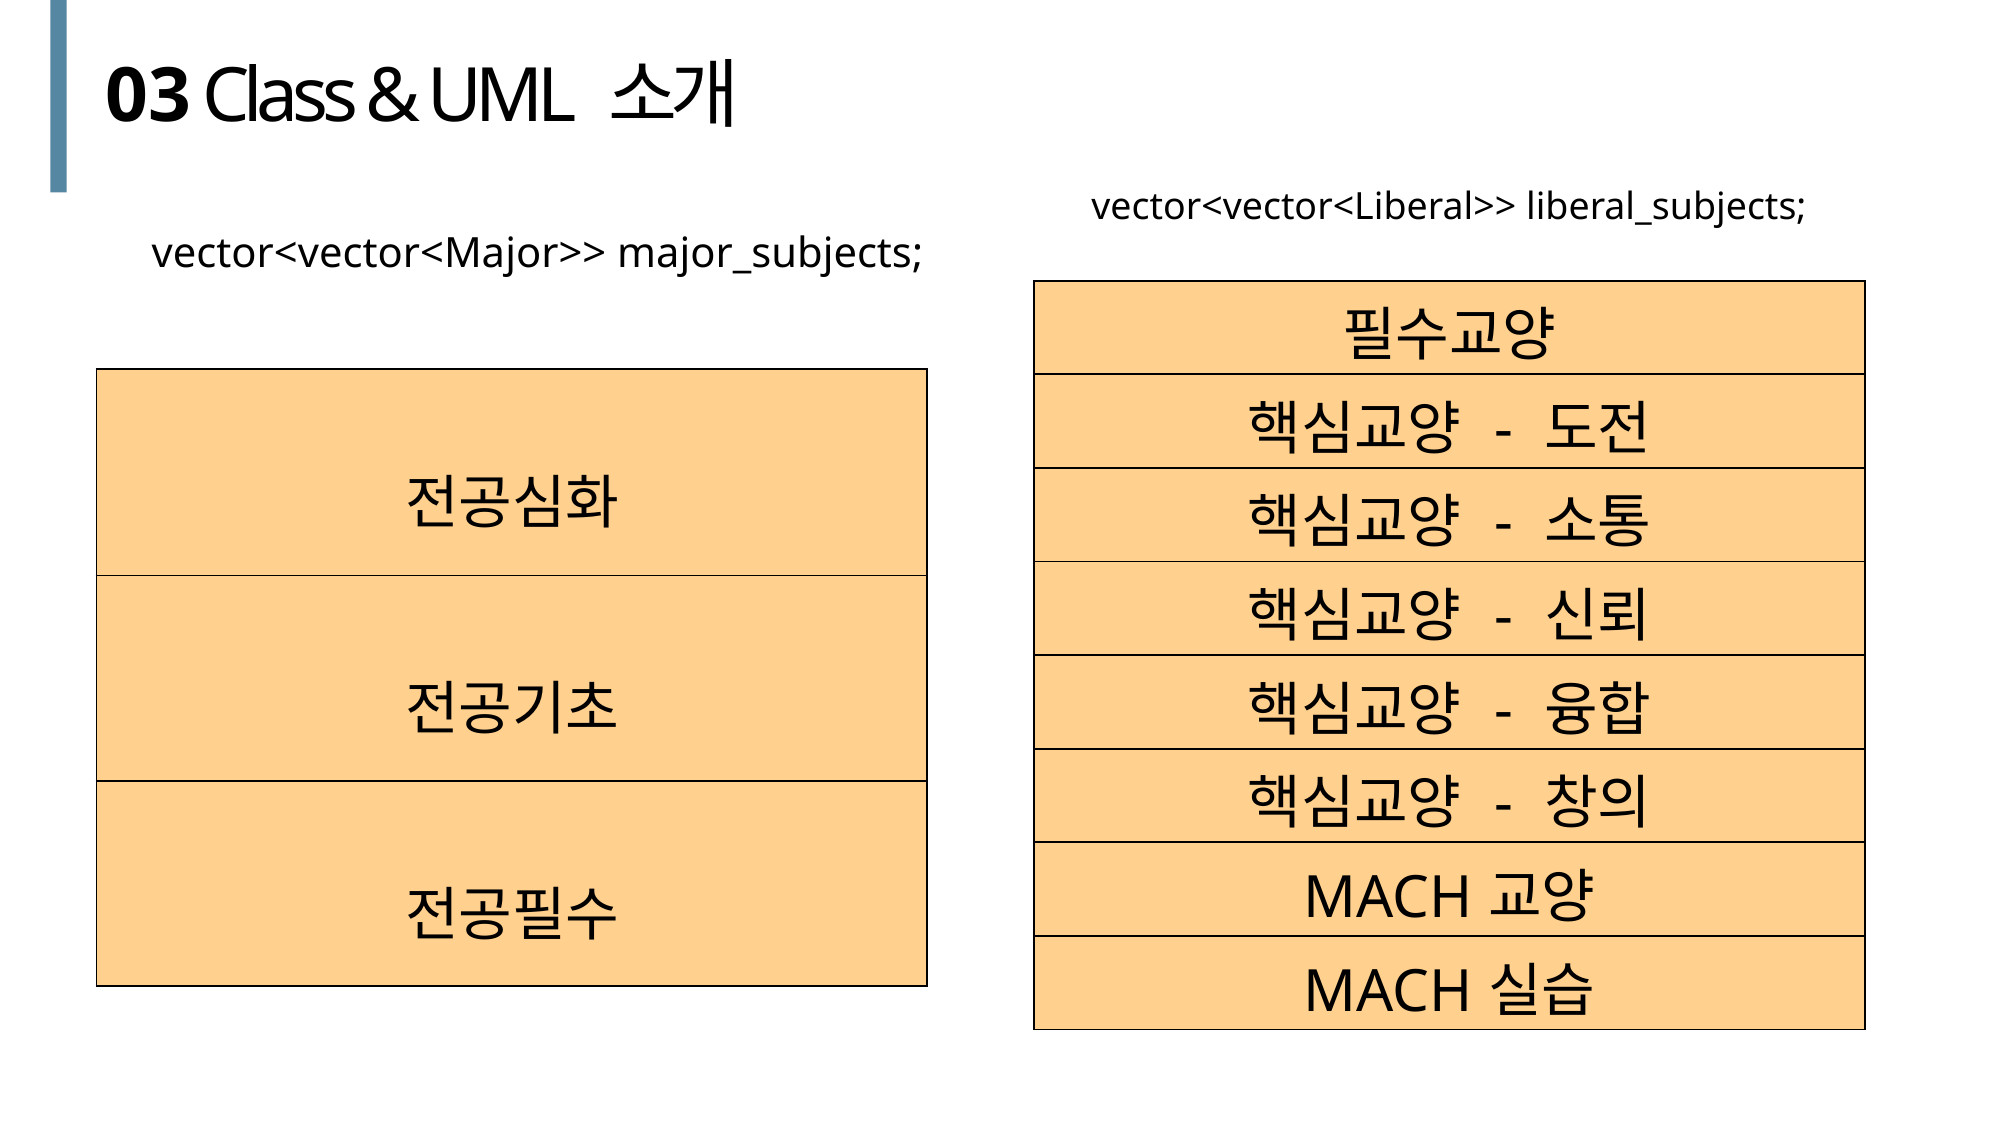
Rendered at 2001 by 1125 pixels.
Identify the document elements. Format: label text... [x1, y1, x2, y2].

table_cell 핵심교양 - 소통 [1035, 469, 1864, 561]
text_box Class & UML 소개 [188, 39, 755, 144]
table_cell 핵심교양 - 도전 [1035, 375, 1864, 467]
text_box vector<vector<Major>> major_subjects; [0, 218, 1352, 284]
text_box vector<vector<Liberal>> liberal_subjects; [1076, 174, 1822, 235]
text_box 03 [91, 39, 188, 144]
table_cell 핵심교양 - 신뢰 [1035, 562, 1864, 654]
table_cell 핵심교양 - 창의 [1035, 750, 1864, 841]
text_box [49, 0, 68, 193]
table_cell MACH실습 [1035, 937, 1864, 1029]
table_cell MACH교양 [1035, 843, 1864, 935]
table_header 필수교양 [1035, 282, 1864, 373]
table_cell 전공기초 [97, 576, 926, 780]
table_cell 전공필수 [97, 782, 926, 985]
table_header 전공심화 [97, 370, 926, 575]
table_cell 핵심교양 - 융합 [1035, 656, 1864, 748]
